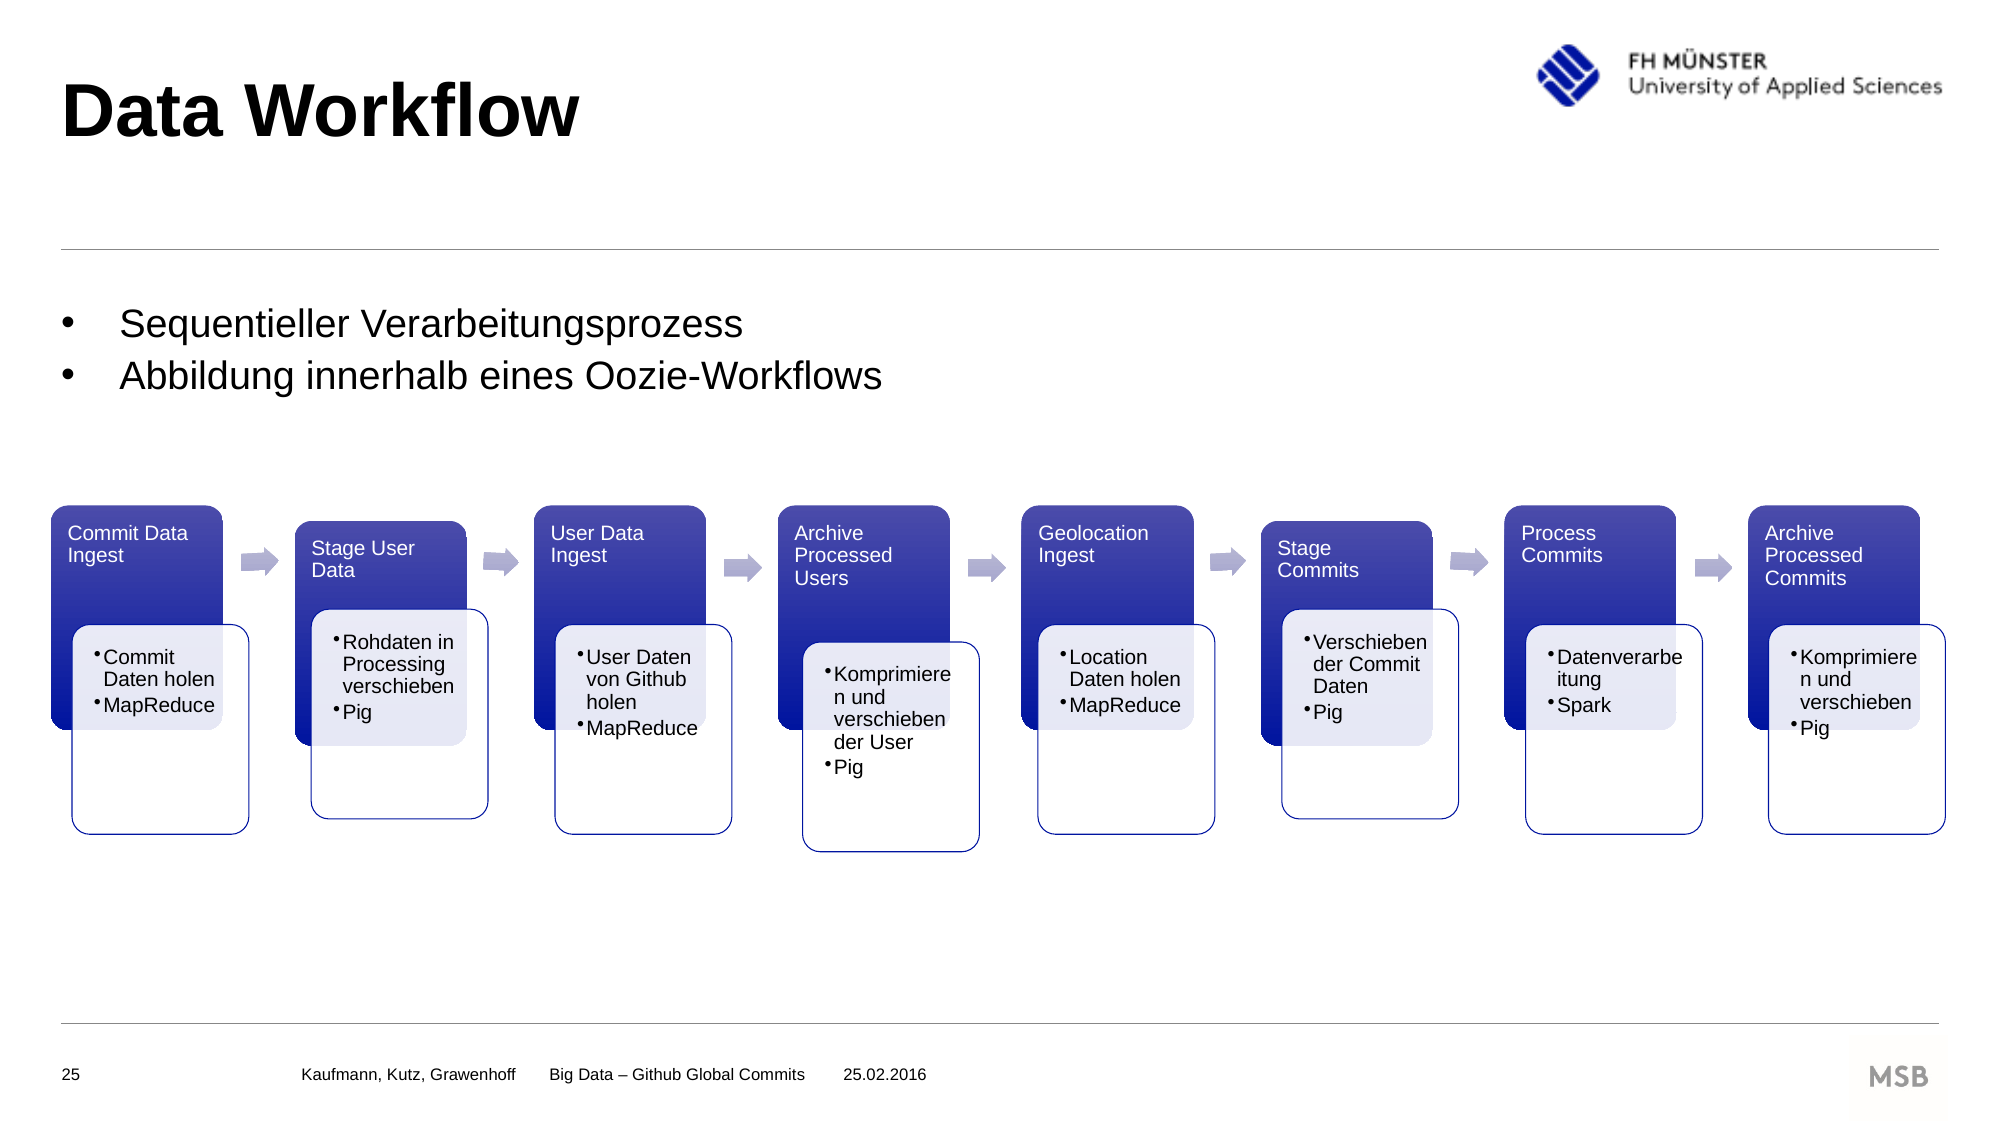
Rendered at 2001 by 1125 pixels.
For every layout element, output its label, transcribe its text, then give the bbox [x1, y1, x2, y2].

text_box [43, 214, 1954, 1125]
title Data Workflow [60, 61, 1509, 155]
